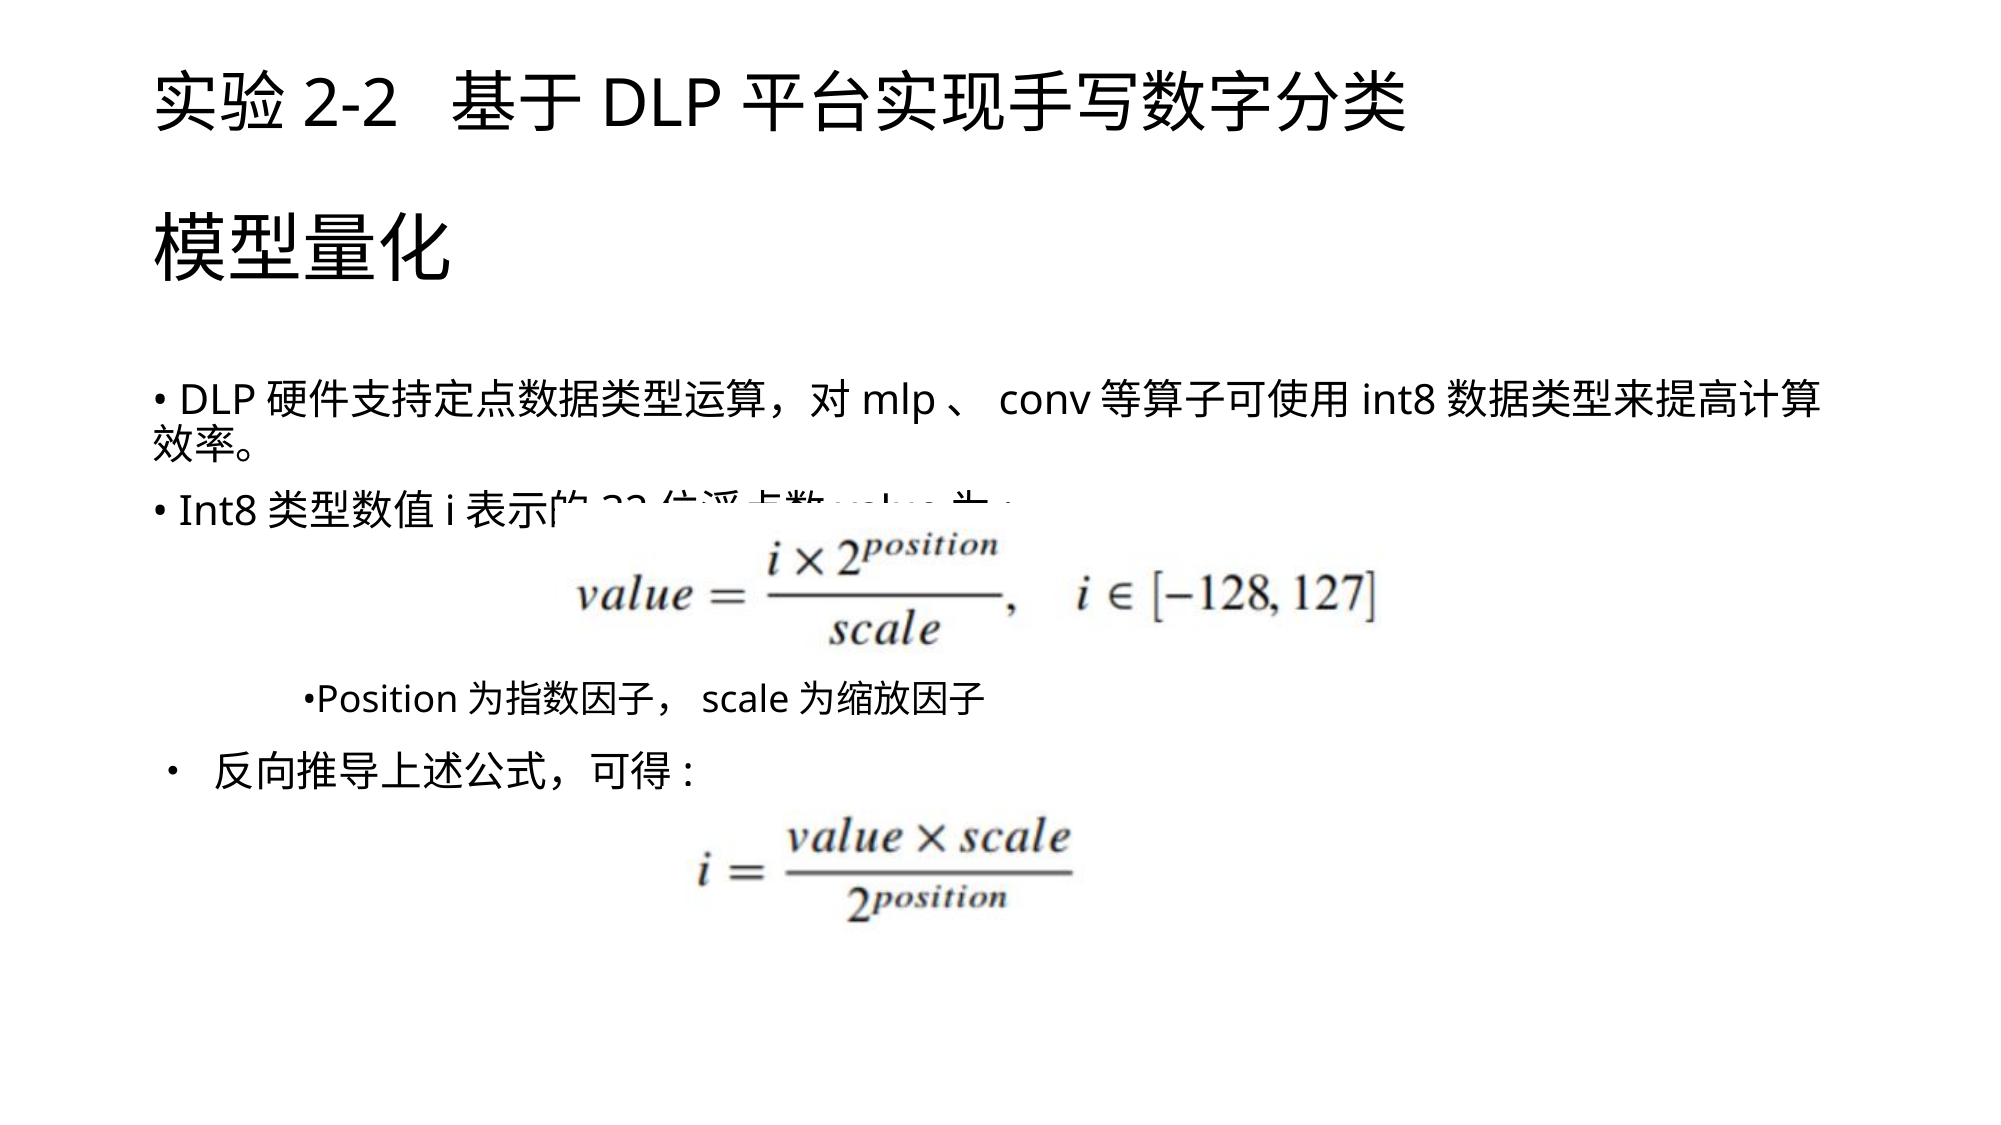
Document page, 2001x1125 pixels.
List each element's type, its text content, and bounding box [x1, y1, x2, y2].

title 实验2-2 基于DLP平台实现手写数字分类 [137, 59, 1670, 150]
picture [662, 786, 1106, 952]
picture [554, 503, 1389, 679]
text_box •Position为指数因子，scale为缩放因子 • 反向推导上述公式，可得: [137, 645, 1138, 803]
list 模型量化 • DLP硬件支持定点数据类型运算，对mlp、conv等算子可使用int8数据类型来提高计算效率。 • Int8类型数值i表示的32位浮点数value为: [137, 203, 1863, 1014]
